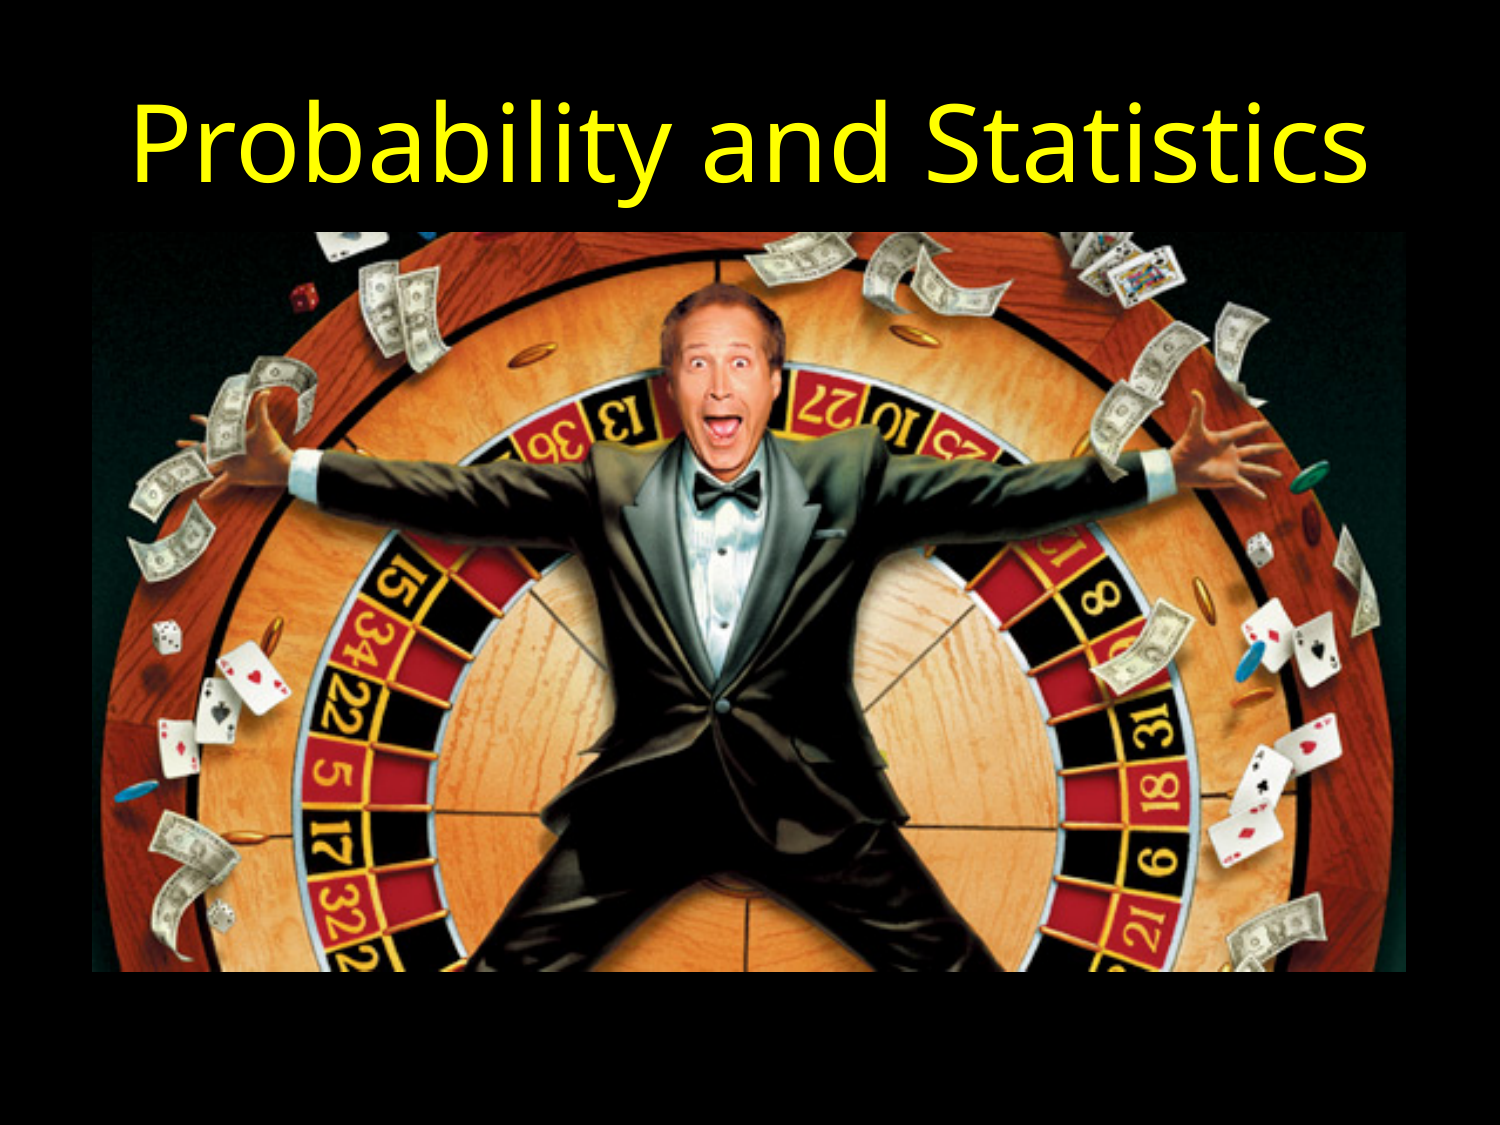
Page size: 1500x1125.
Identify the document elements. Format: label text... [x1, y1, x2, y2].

picture [91, 232, 1406, 972]
title Probability and Statistics [75, 45, 1425, 233]
